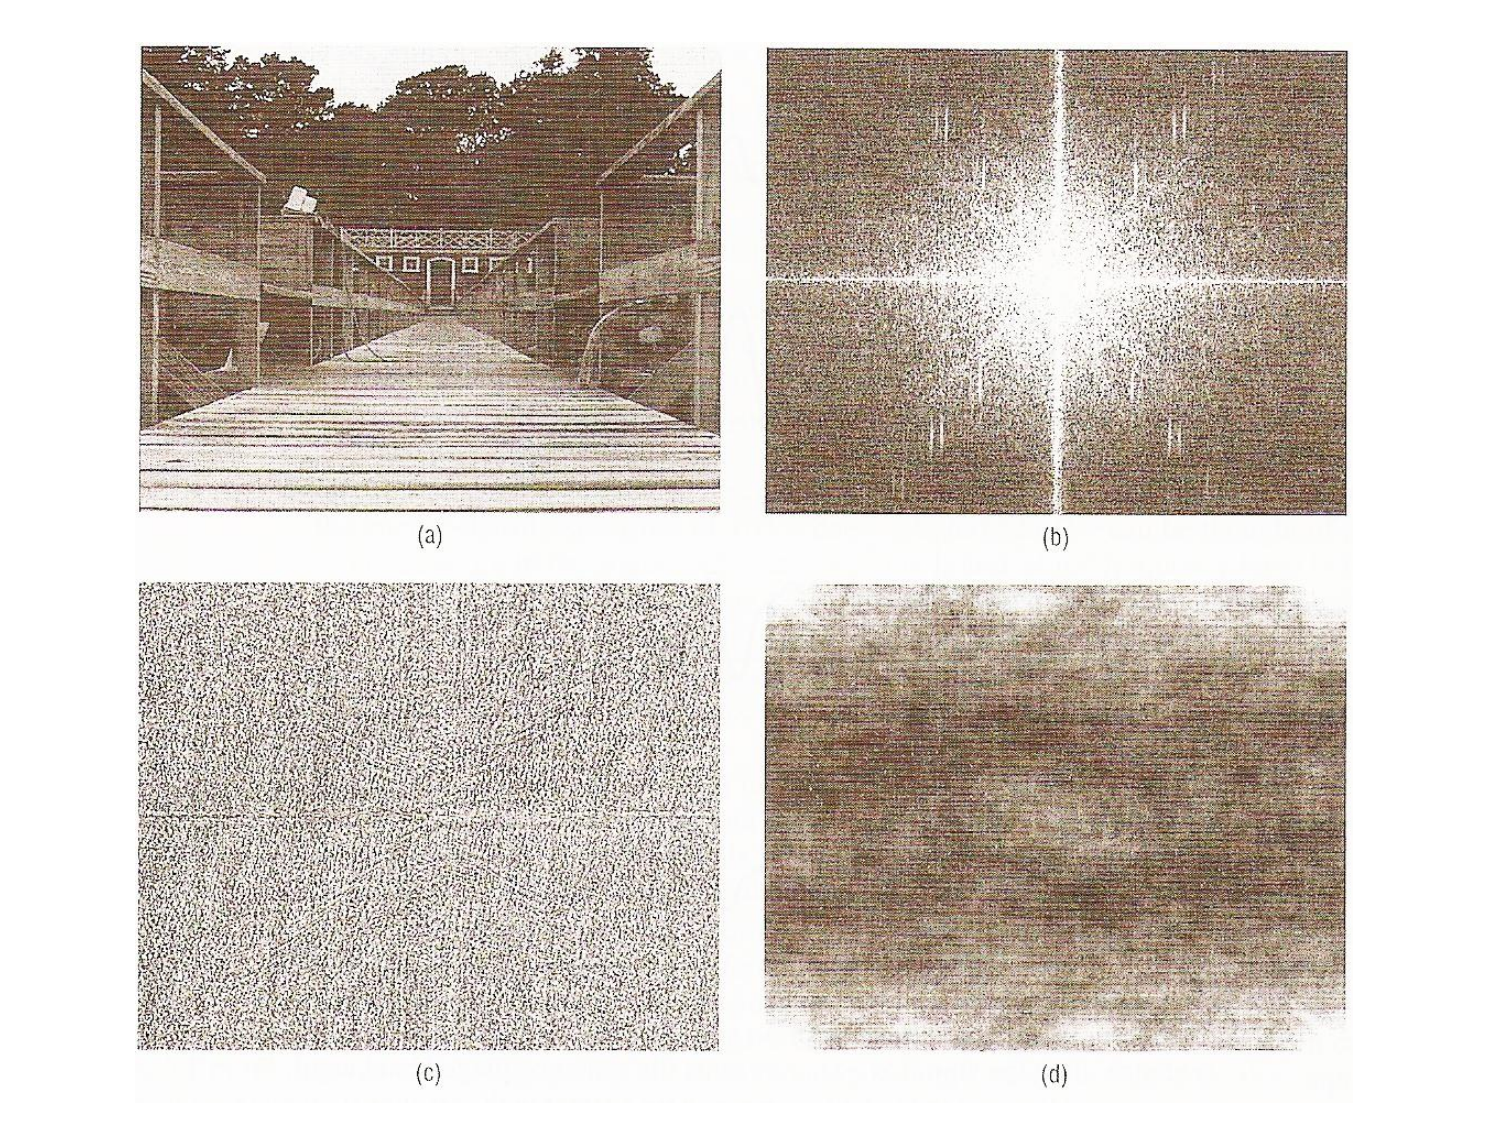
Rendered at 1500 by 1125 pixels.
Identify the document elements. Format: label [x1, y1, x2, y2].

picture [135, 42, 1353, 1104]
